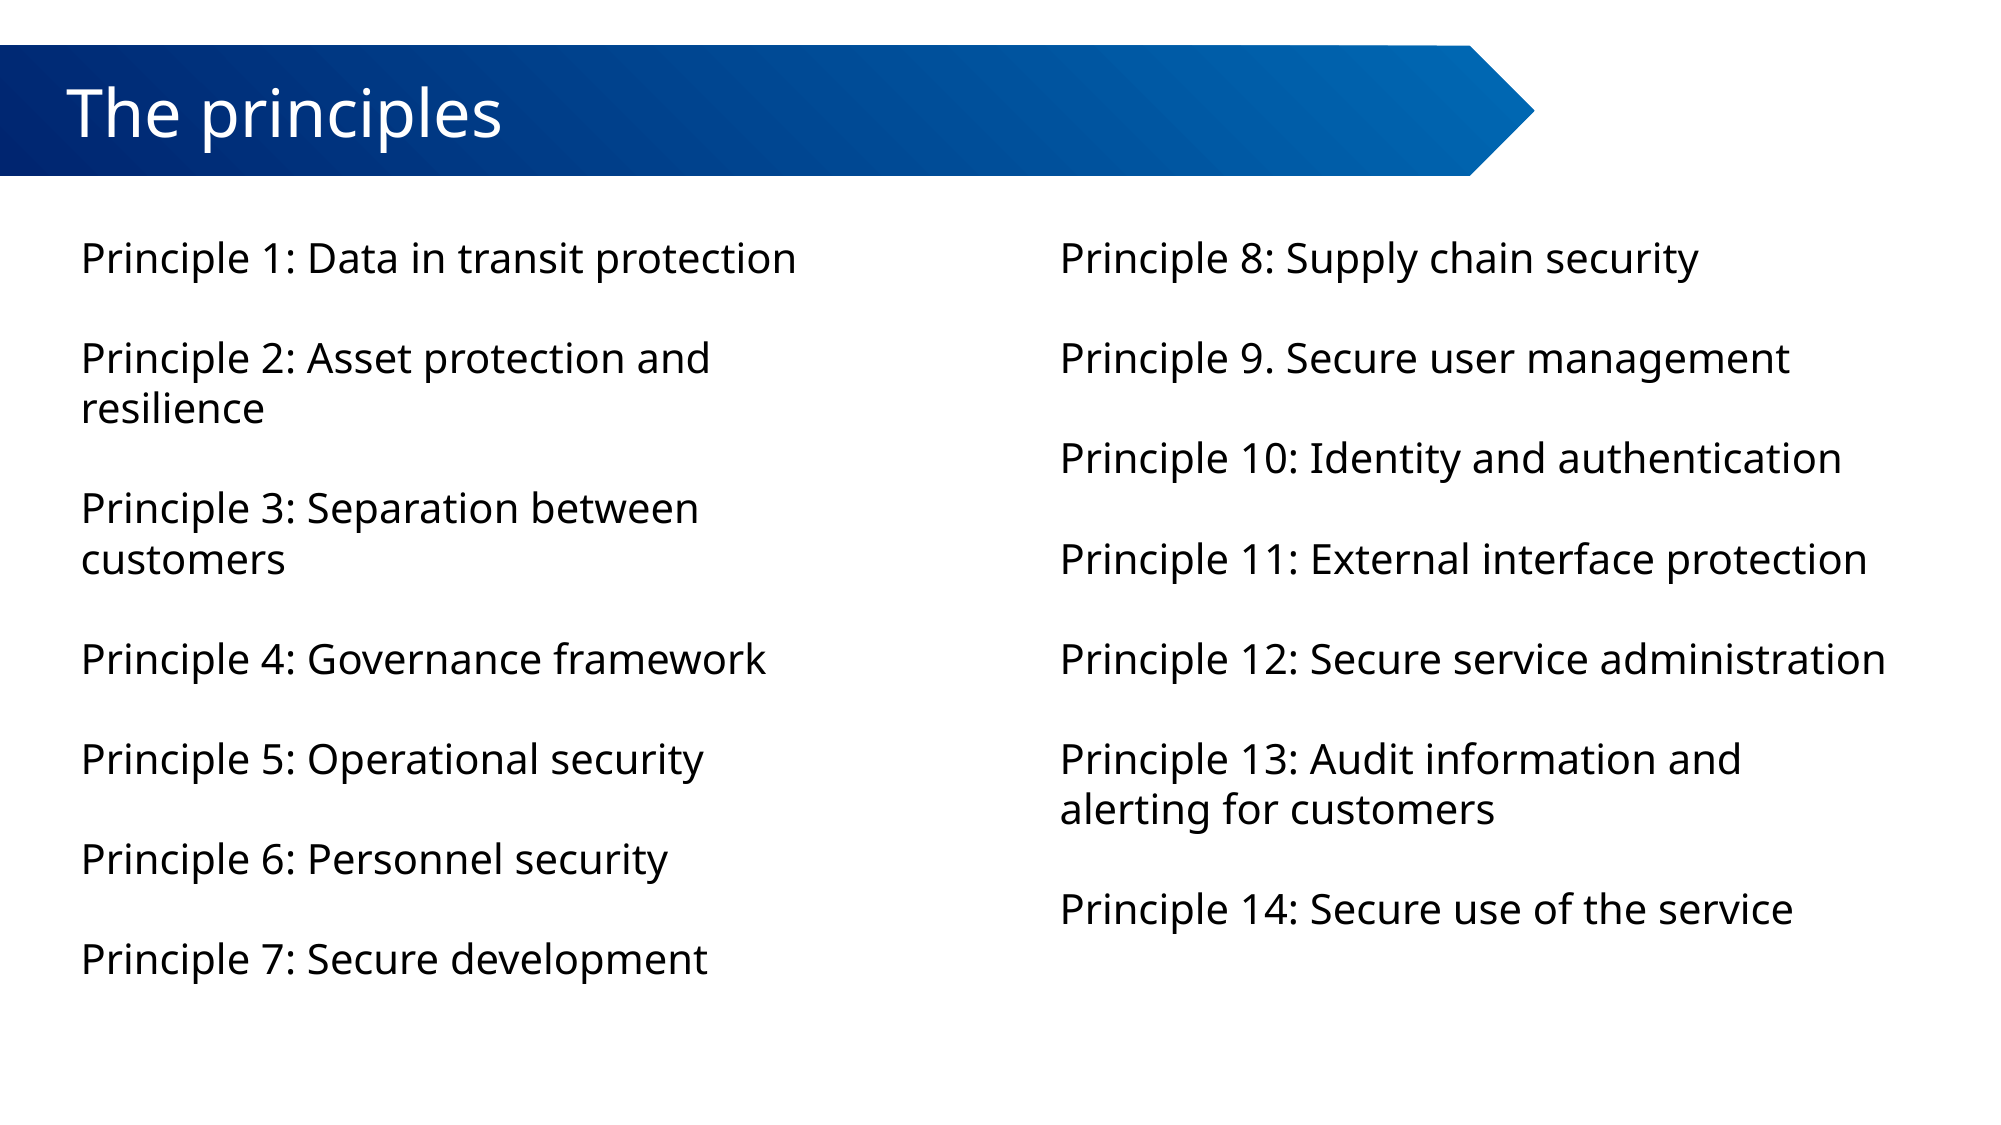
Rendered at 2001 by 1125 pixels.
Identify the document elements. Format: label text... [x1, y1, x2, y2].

text_box The principles [0, 44, 1537, 177]
list Principle 1: Data in transit protection Principle 2: Asset protection and resilience Principle 3: Separation between customers Principle 4: Governance framework Principle 5: Operational security Principle 6: Personnel security Principle 7: Secure development [62, 232, 888, 993]
list Principle 8: Supply chain security Principle 9. Secure user management Principle 10: Identity and authentication Principle 11: External interface protection Principle 12: Secure service administration Principle 13: Audit information and alerting for customers Principle 14: Secure use of the service [1041, 232, 1892, 1036]
